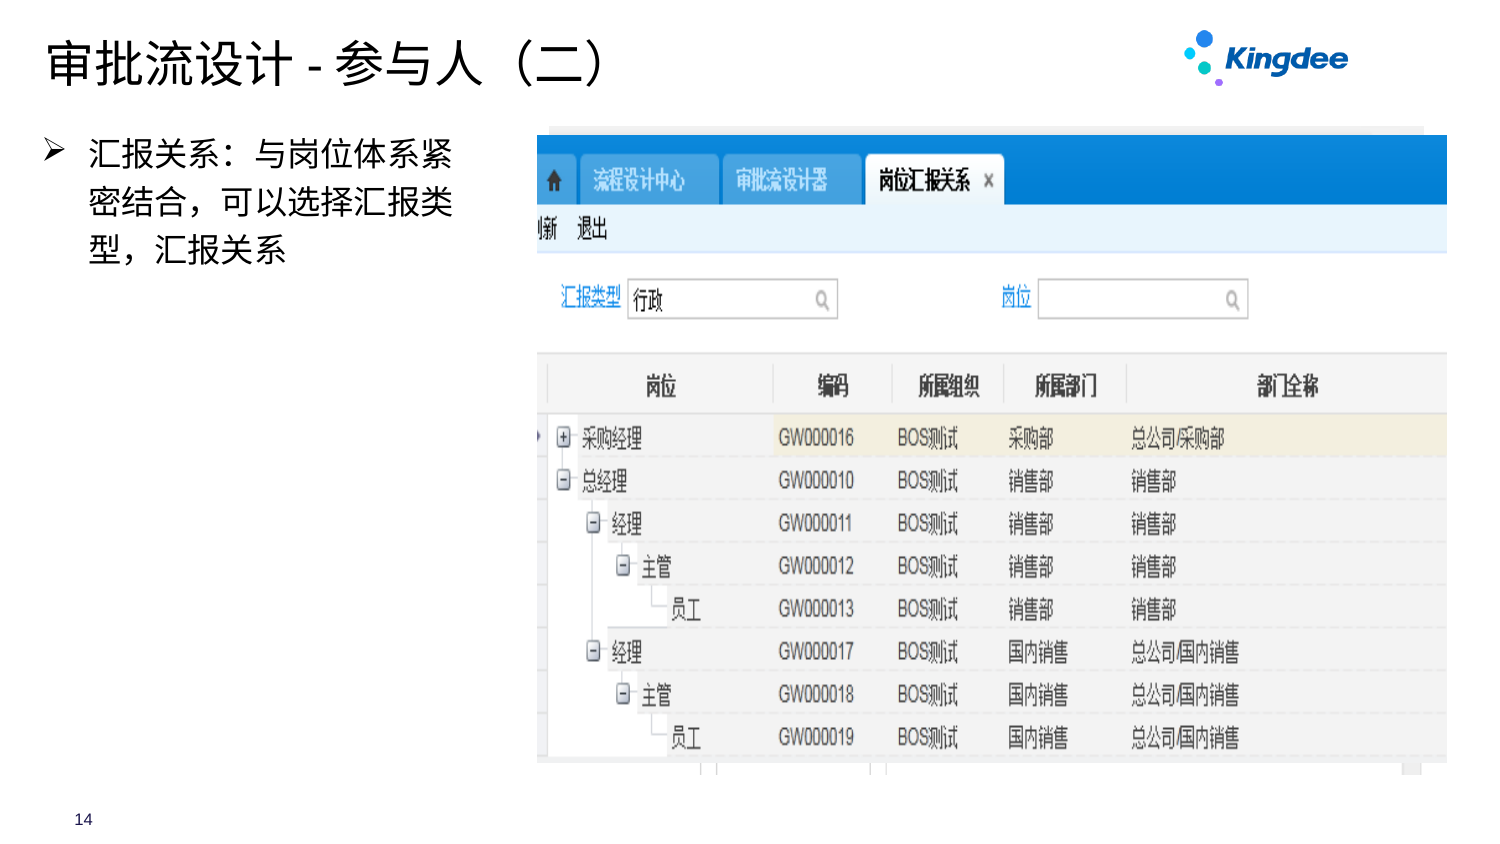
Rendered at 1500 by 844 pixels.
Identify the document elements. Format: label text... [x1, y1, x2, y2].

list 汇报关系：与岗位体系紧密结合，可以选择汇报类型，汇报关系 [41, 124, 462, 758]
picture [537, 125, 1448, 776]
title 审批流设计-参与人（二） [44, 31, 1424, 119]
